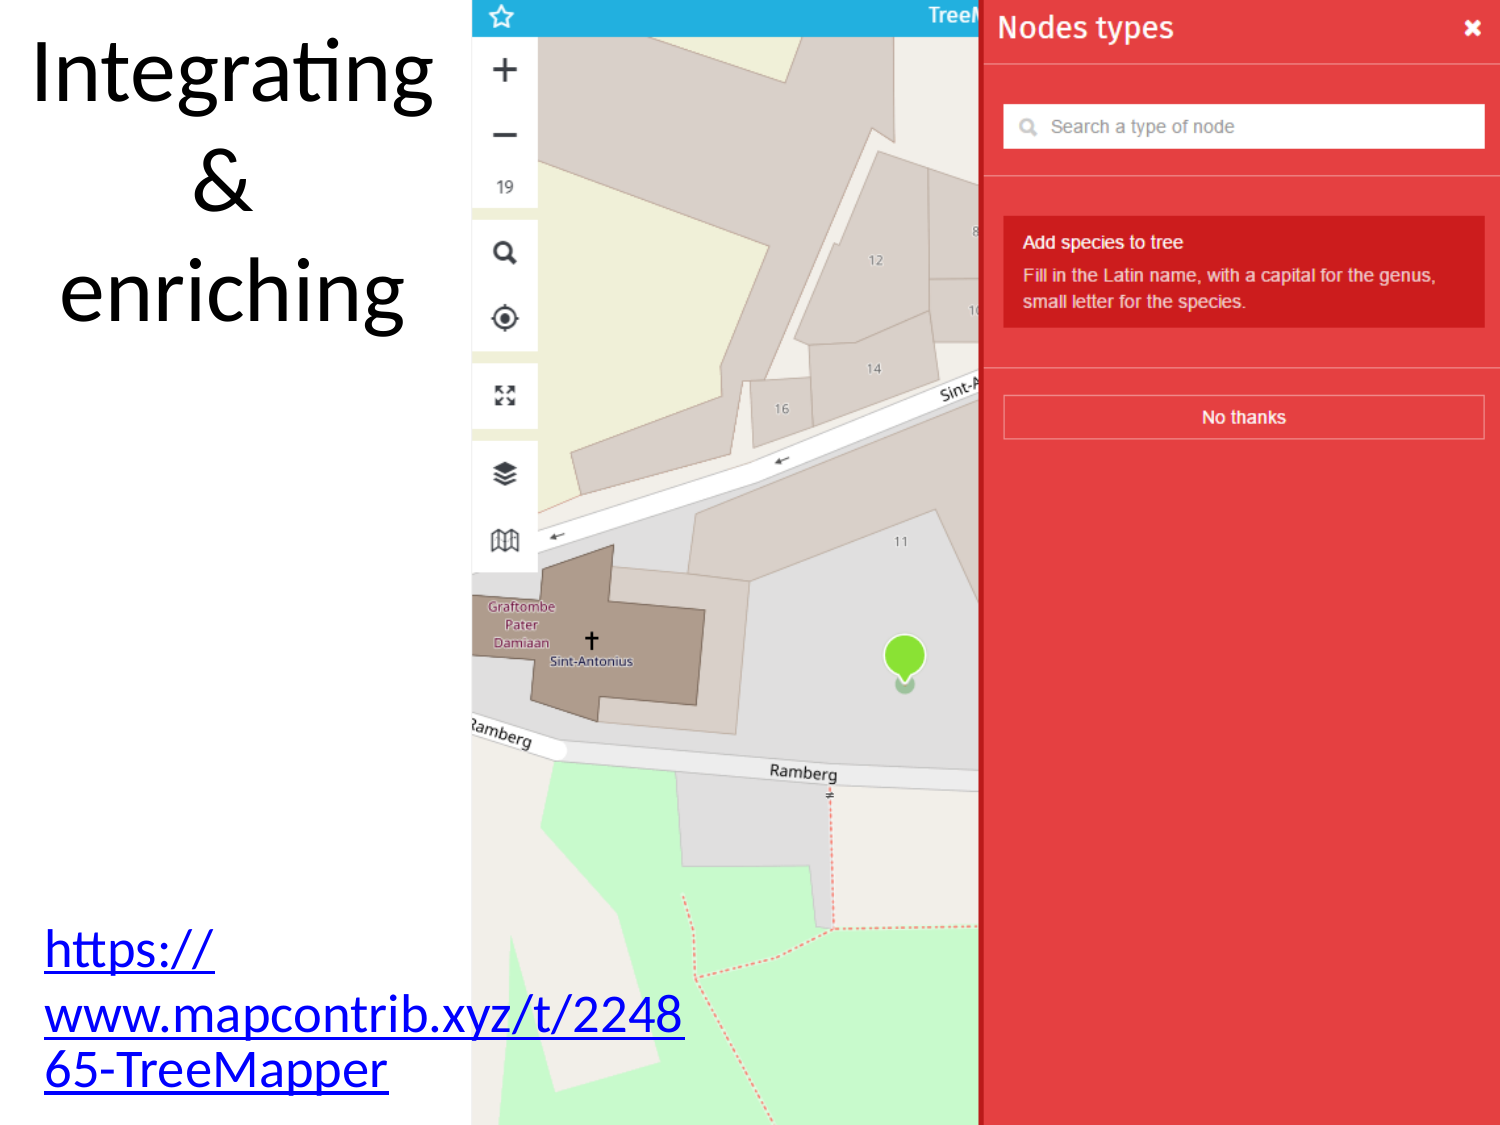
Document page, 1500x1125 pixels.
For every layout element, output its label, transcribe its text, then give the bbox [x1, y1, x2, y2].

title Integrating & enriching [0, 0, 469, 350]
list https://www.mapcontrib.xyz/t/224865-TreeMapper [29, 905, 466, 1052]
picture [471, 0, 1500, 1125]
